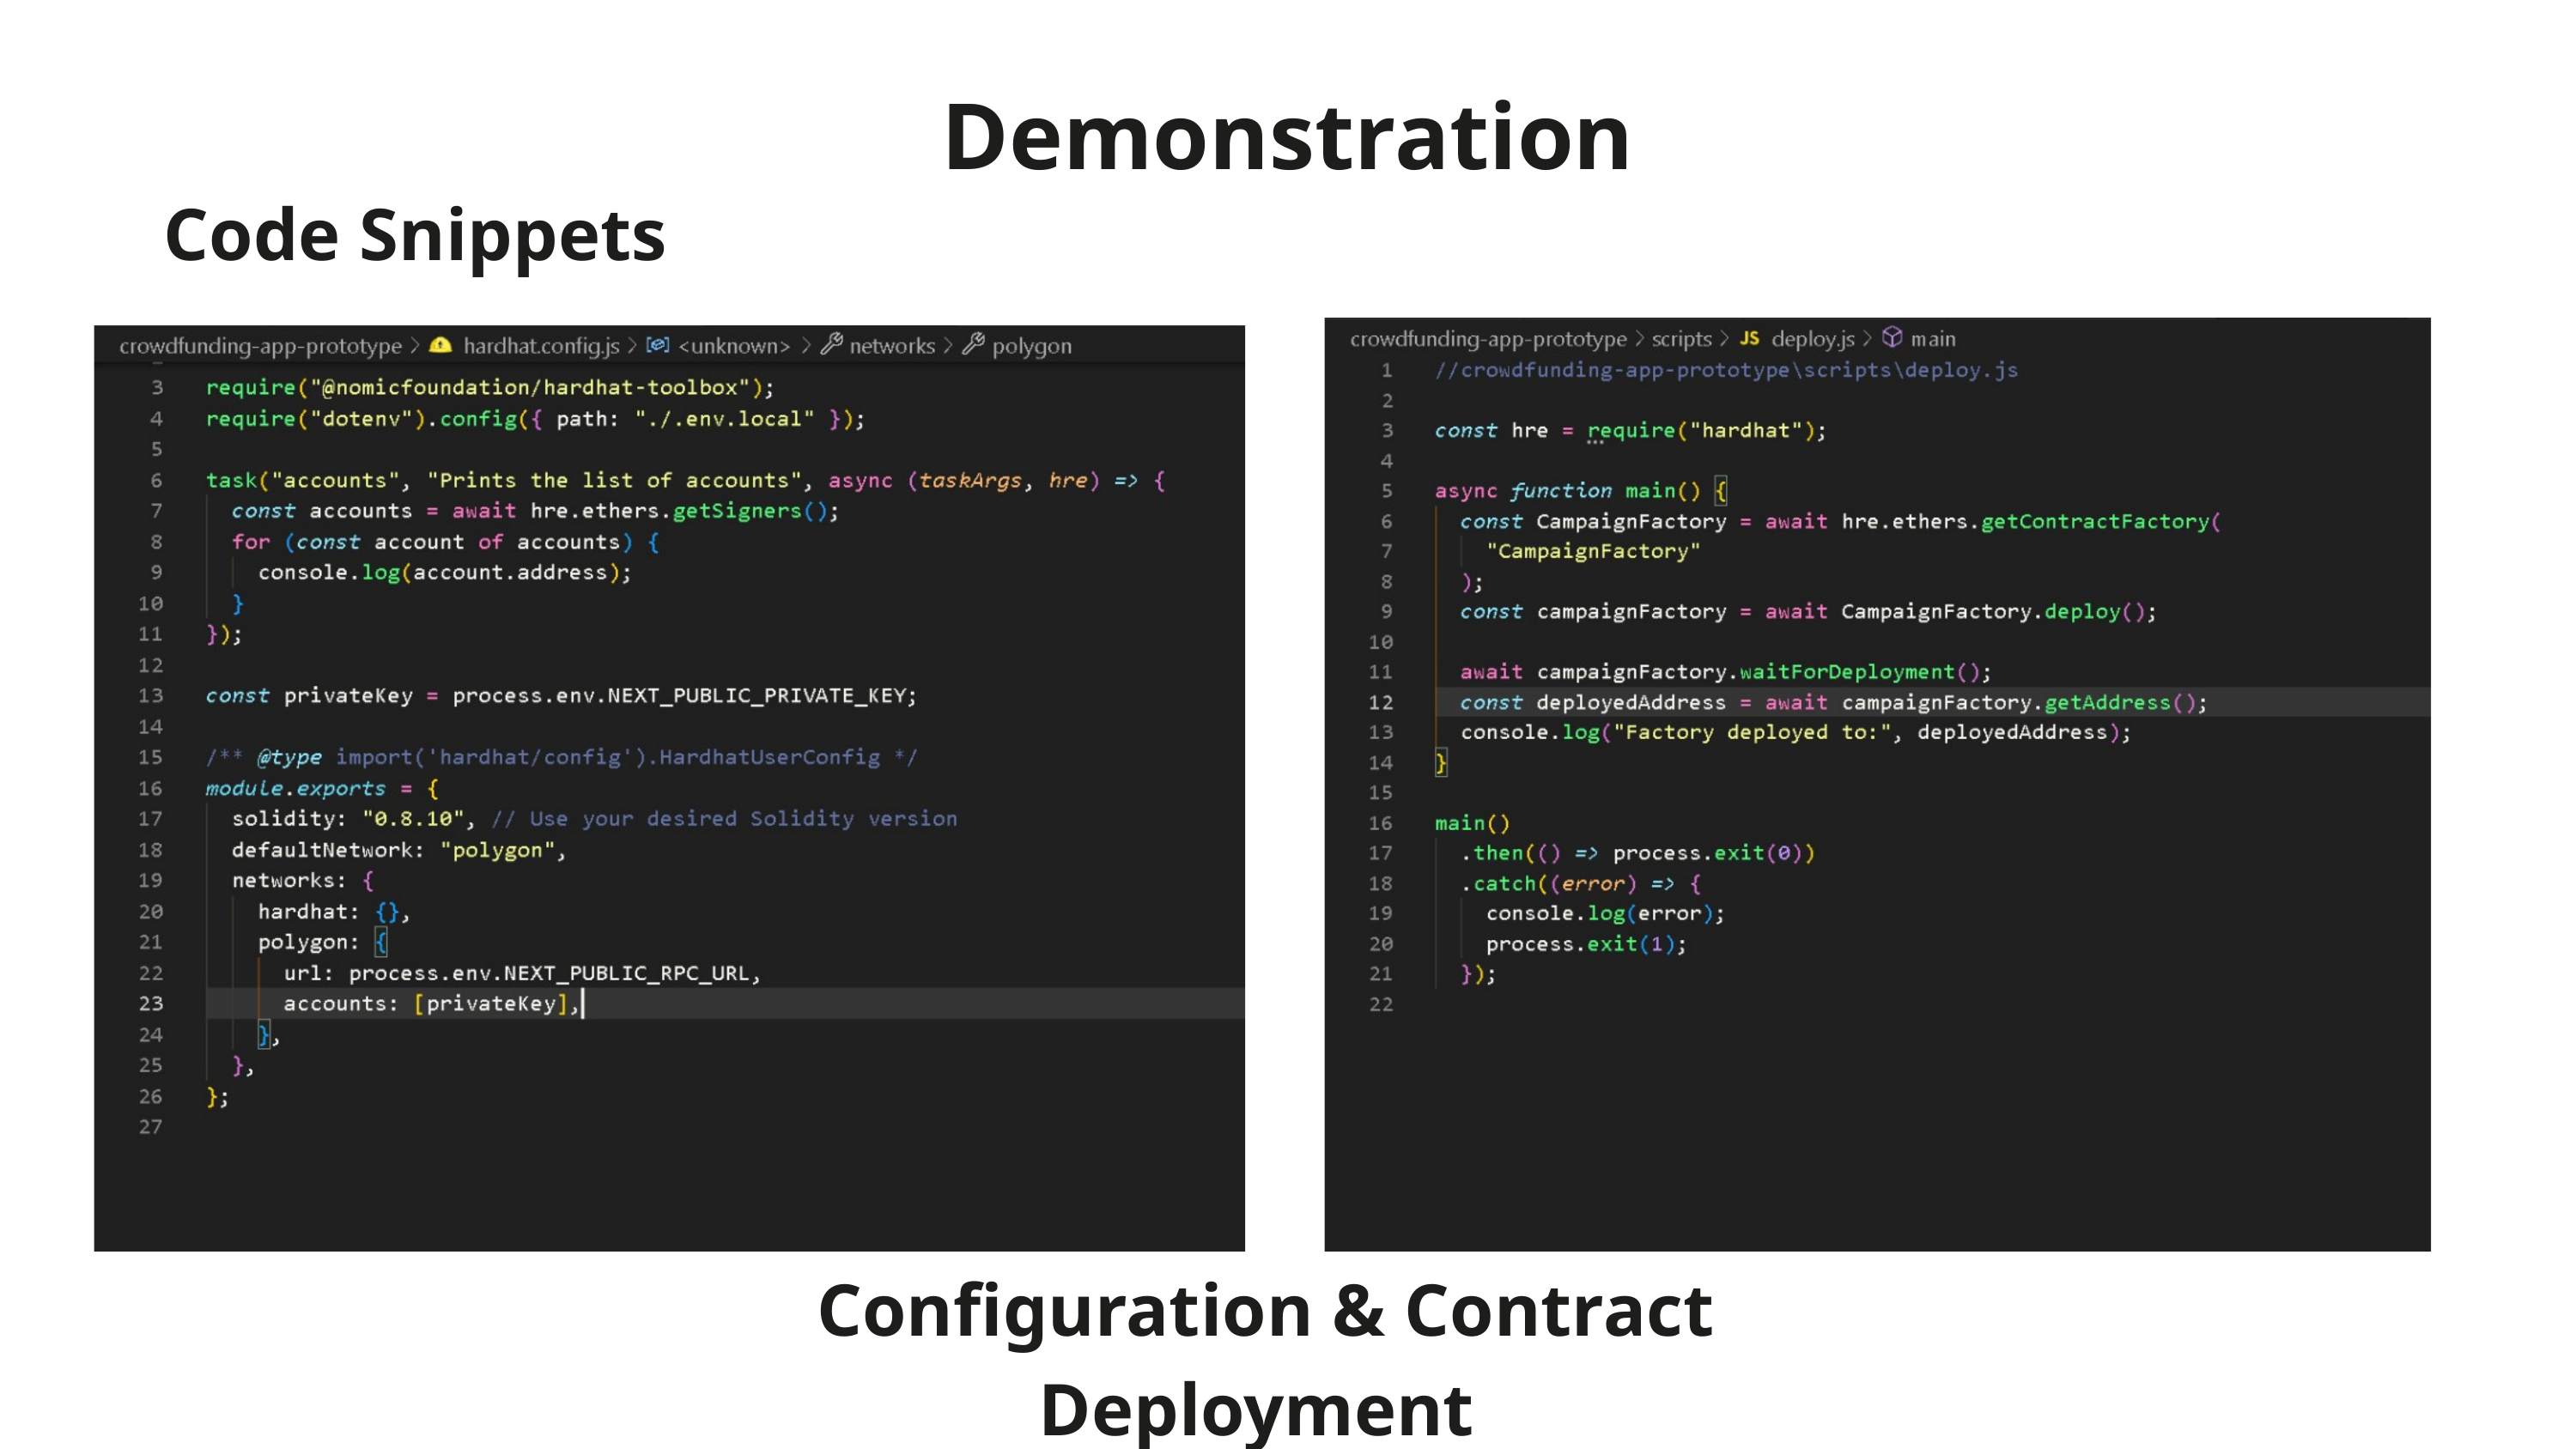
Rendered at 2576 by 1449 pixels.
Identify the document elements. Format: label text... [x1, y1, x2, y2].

text_box [94, 325, 1246, 1252]
text_box Code Snippets [161, 174, 670, 276]
text_box [1324, 318, 2432, 1252]
text_box Demonstration [617, 71, 1959, 188]
text_box Configuration & Contract Deployment [596, 1250, 1935, 1449]
